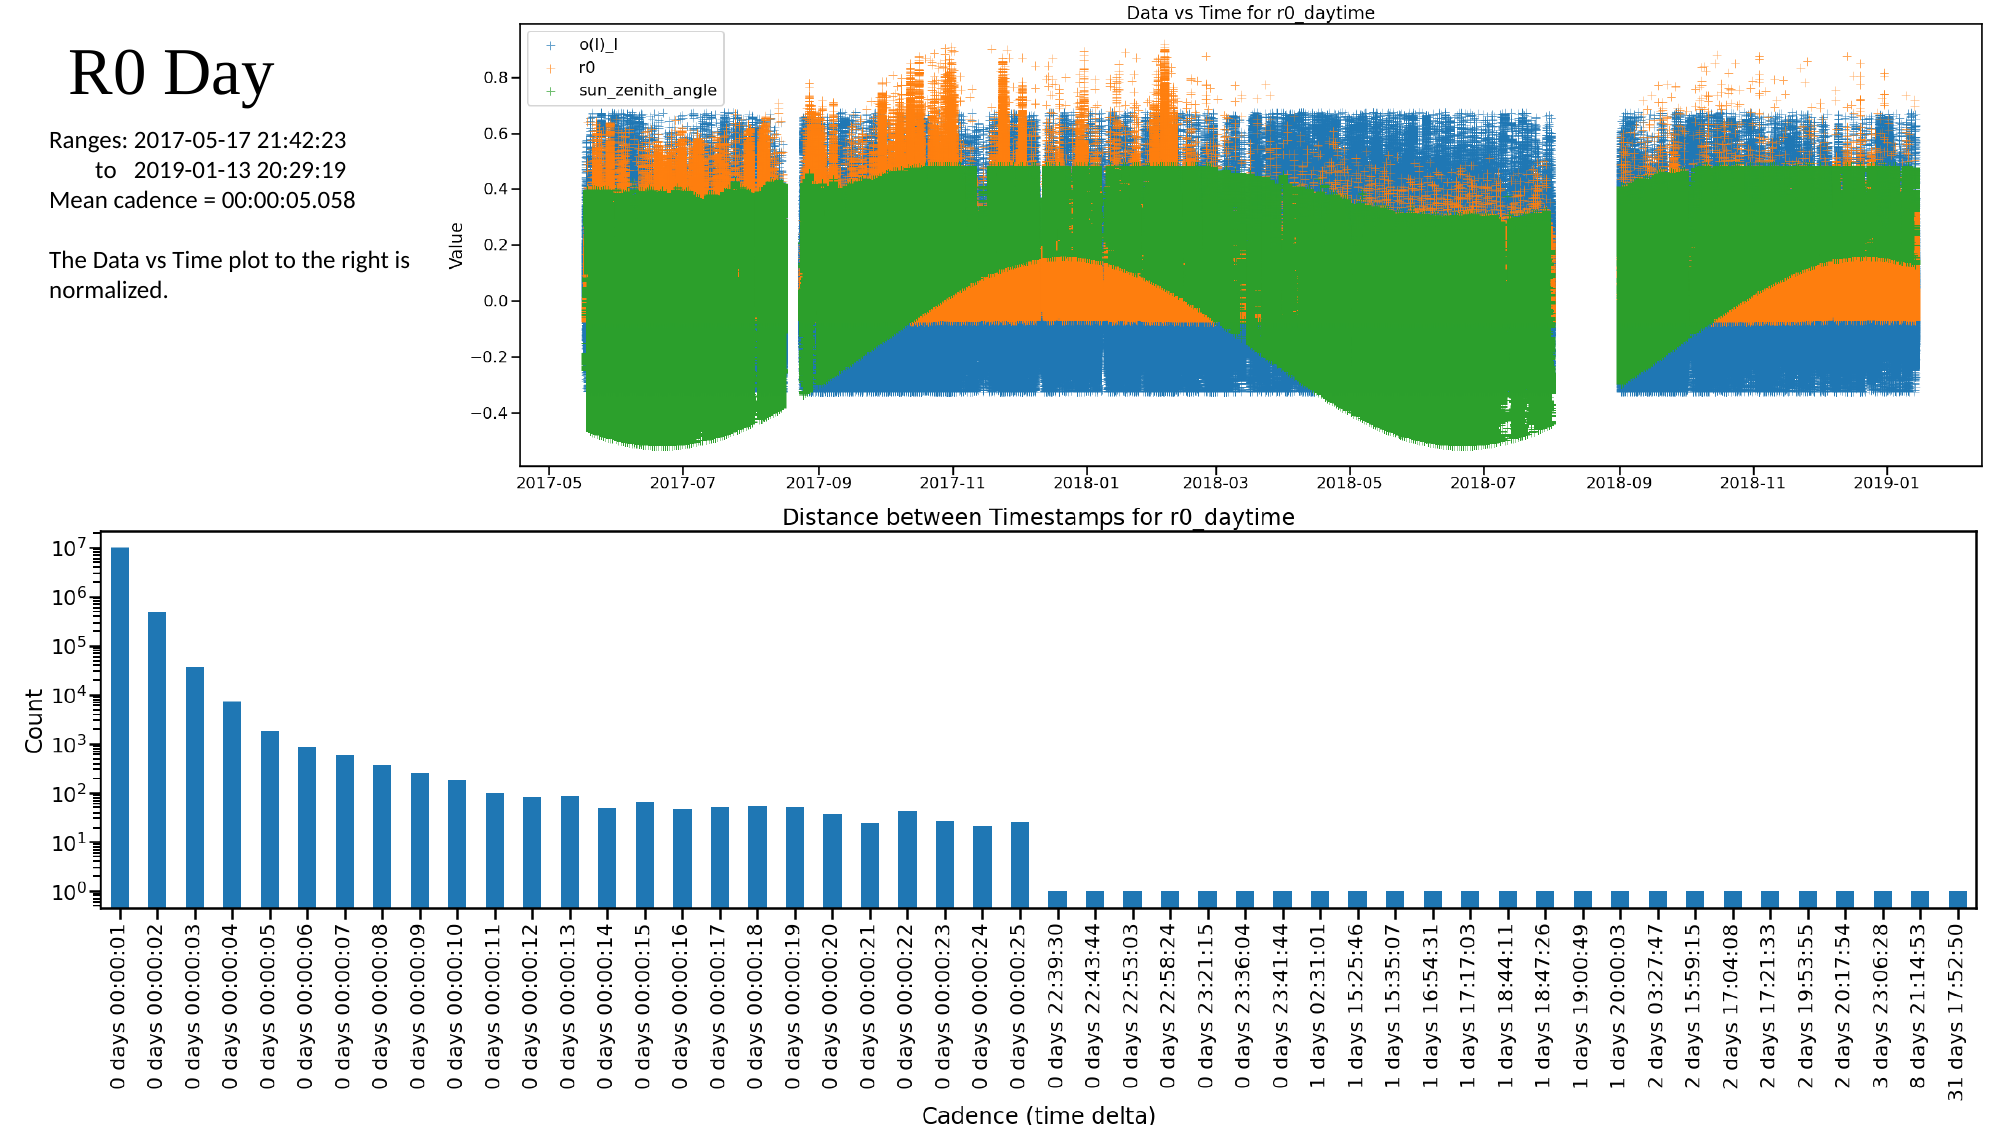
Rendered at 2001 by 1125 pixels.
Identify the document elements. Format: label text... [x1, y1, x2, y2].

text_box Ranges: 2017-05-17 21:42:23 to 2019-01-13 20:29:19 Mean cadence = 00:00:05.058 The Data vs Time plot to the right is normalized. [34, 116, 430, 311]
text_box R0 Day [53, 29, 387, 117]
picture [0, 0, 2000, 1125]
